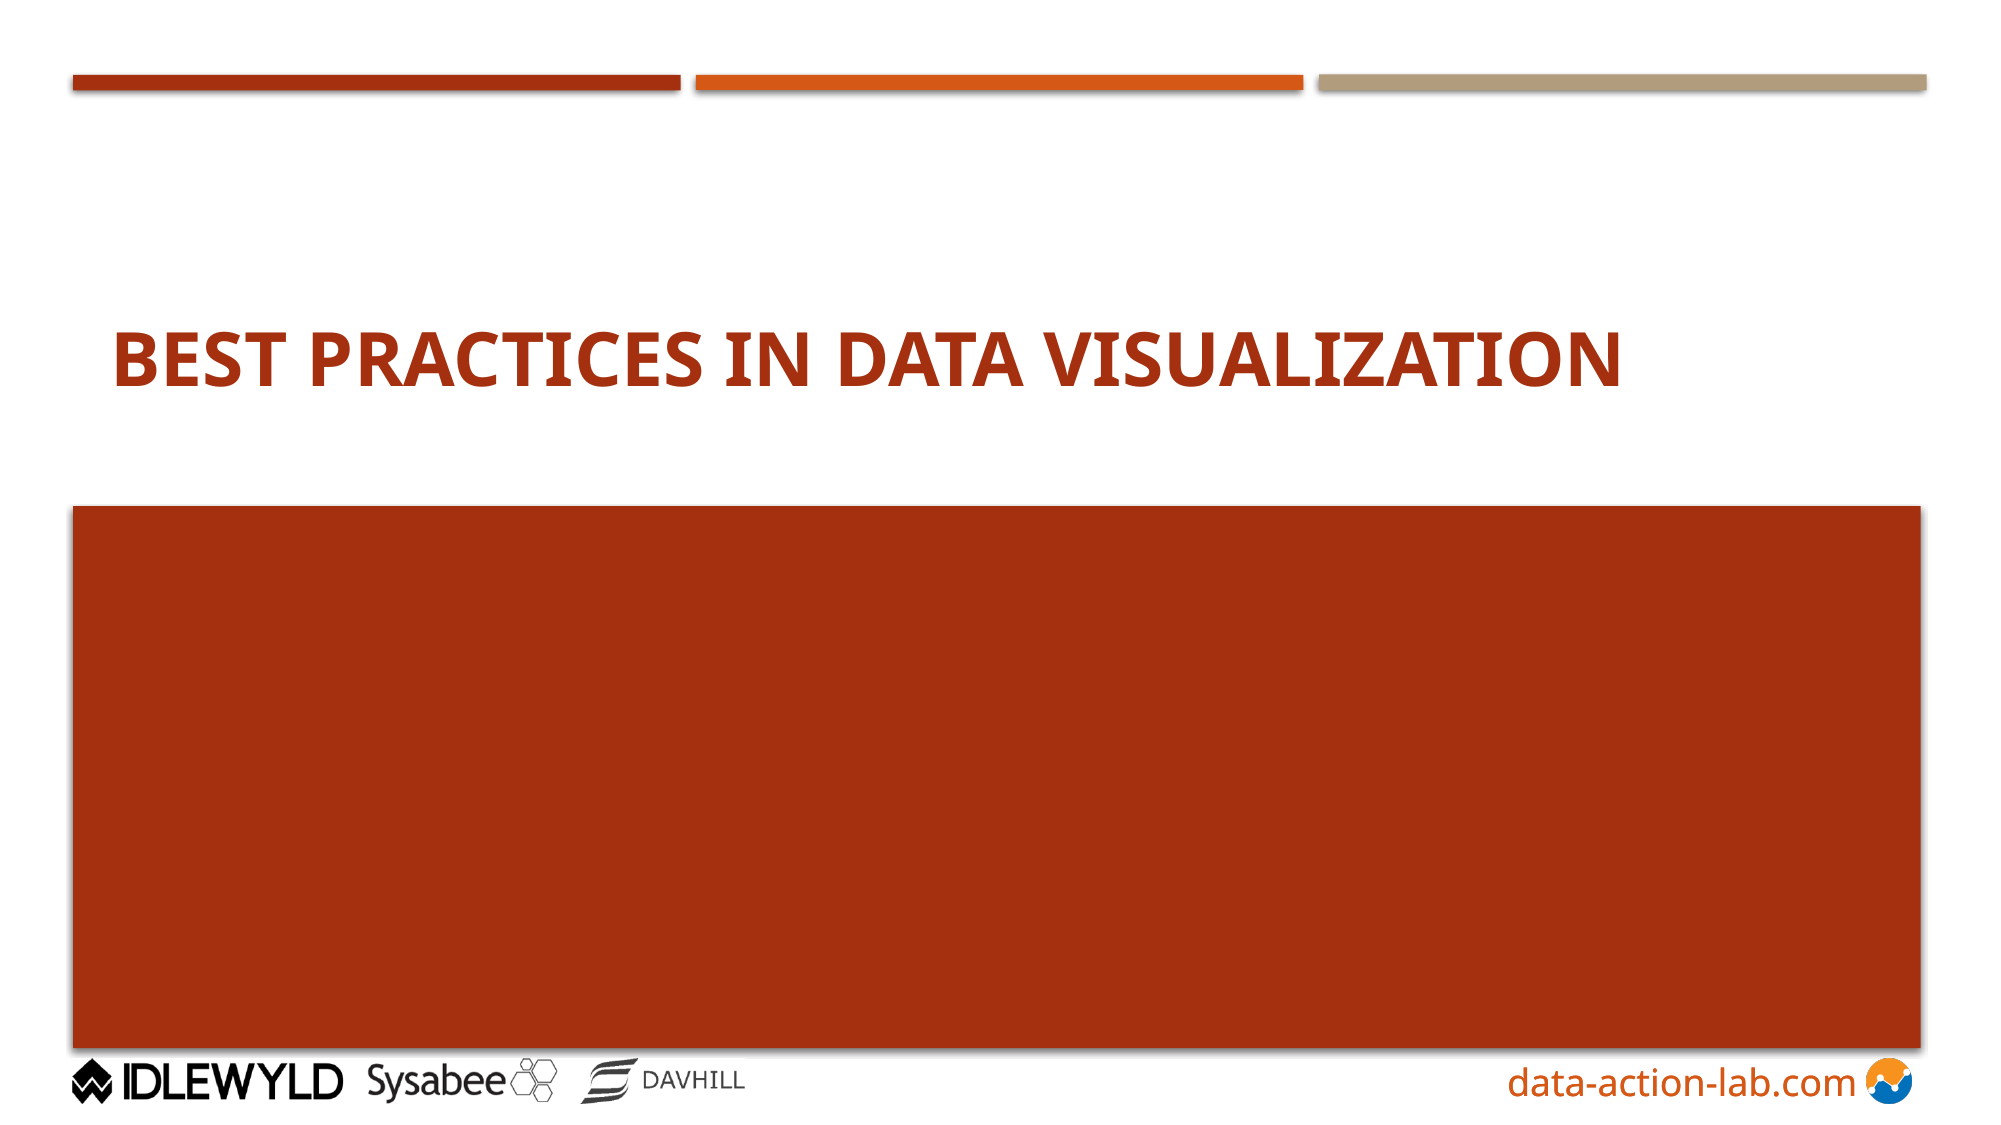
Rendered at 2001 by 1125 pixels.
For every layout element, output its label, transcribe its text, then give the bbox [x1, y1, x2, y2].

title BEST PRACTICES IN DATA VISUALIZATION [95, 167, 1899, 410]
text_box data-action-lab.com [1482, 1051, 1873, 1112]
picture [1865, 1058, 1912, 1105]
picture [71, 1058, 746, 1105]
